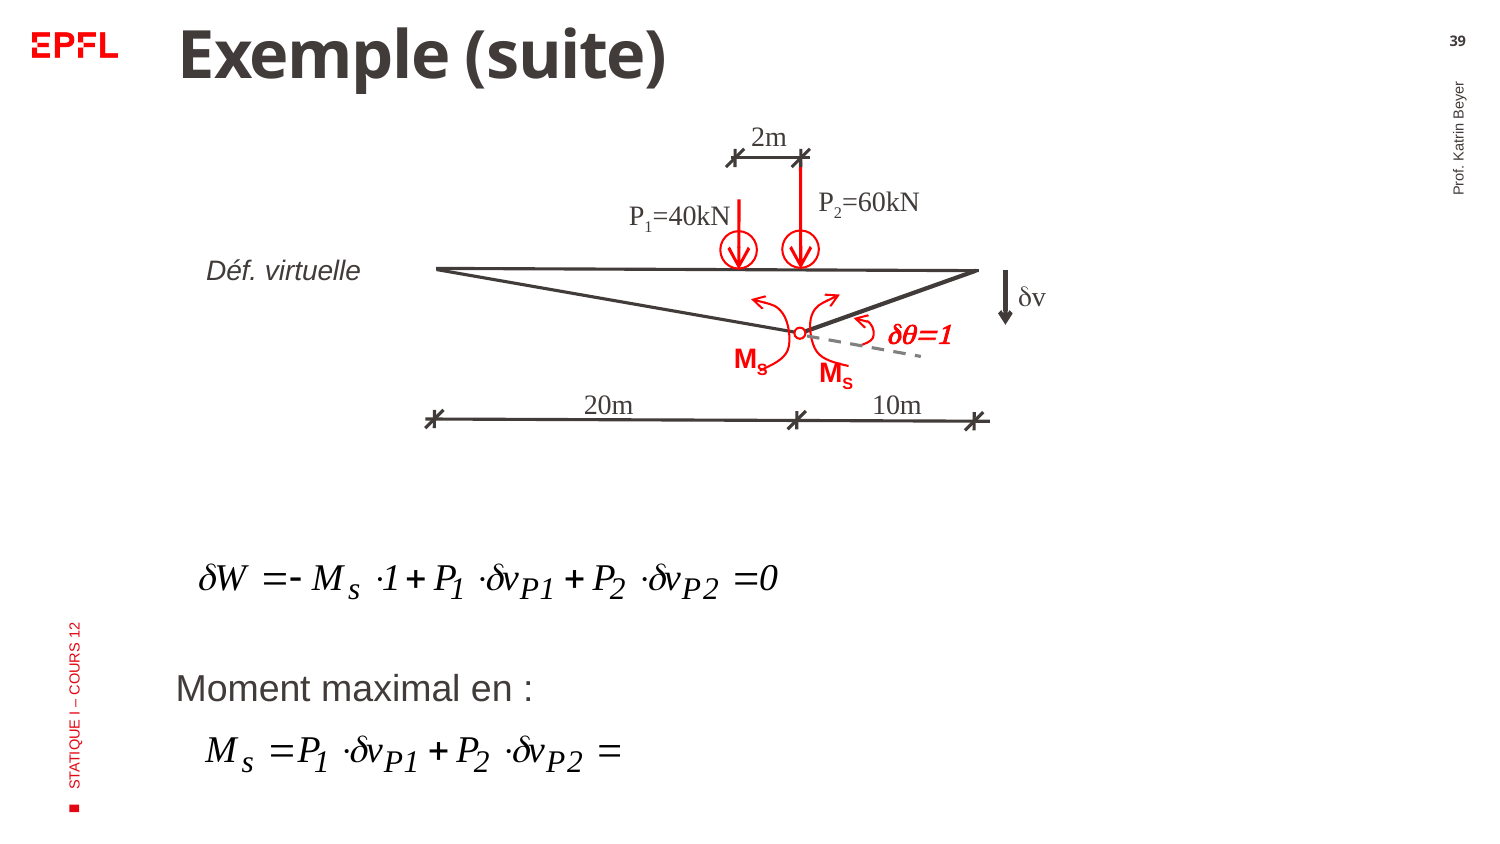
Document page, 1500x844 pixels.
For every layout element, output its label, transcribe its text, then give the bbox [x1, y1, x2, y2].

title Exemple (suite) [148, 21, 1300, 198]
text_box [425, 111, 1059, 431]
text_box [195, 557, 782, 605]
text_box Déf. virtuelle [191, 244, 377, 294]
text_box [202, 729, 620, 778]
picture [21, 21, 129, 69]
footer Prof. Katrin Beyer [1415, 59, 1500, 641]
slide_number 39 [1415, 32, 1500, 59]
slide_number STATIQUE I – COURS 12 [0, 256, 149, 805]
